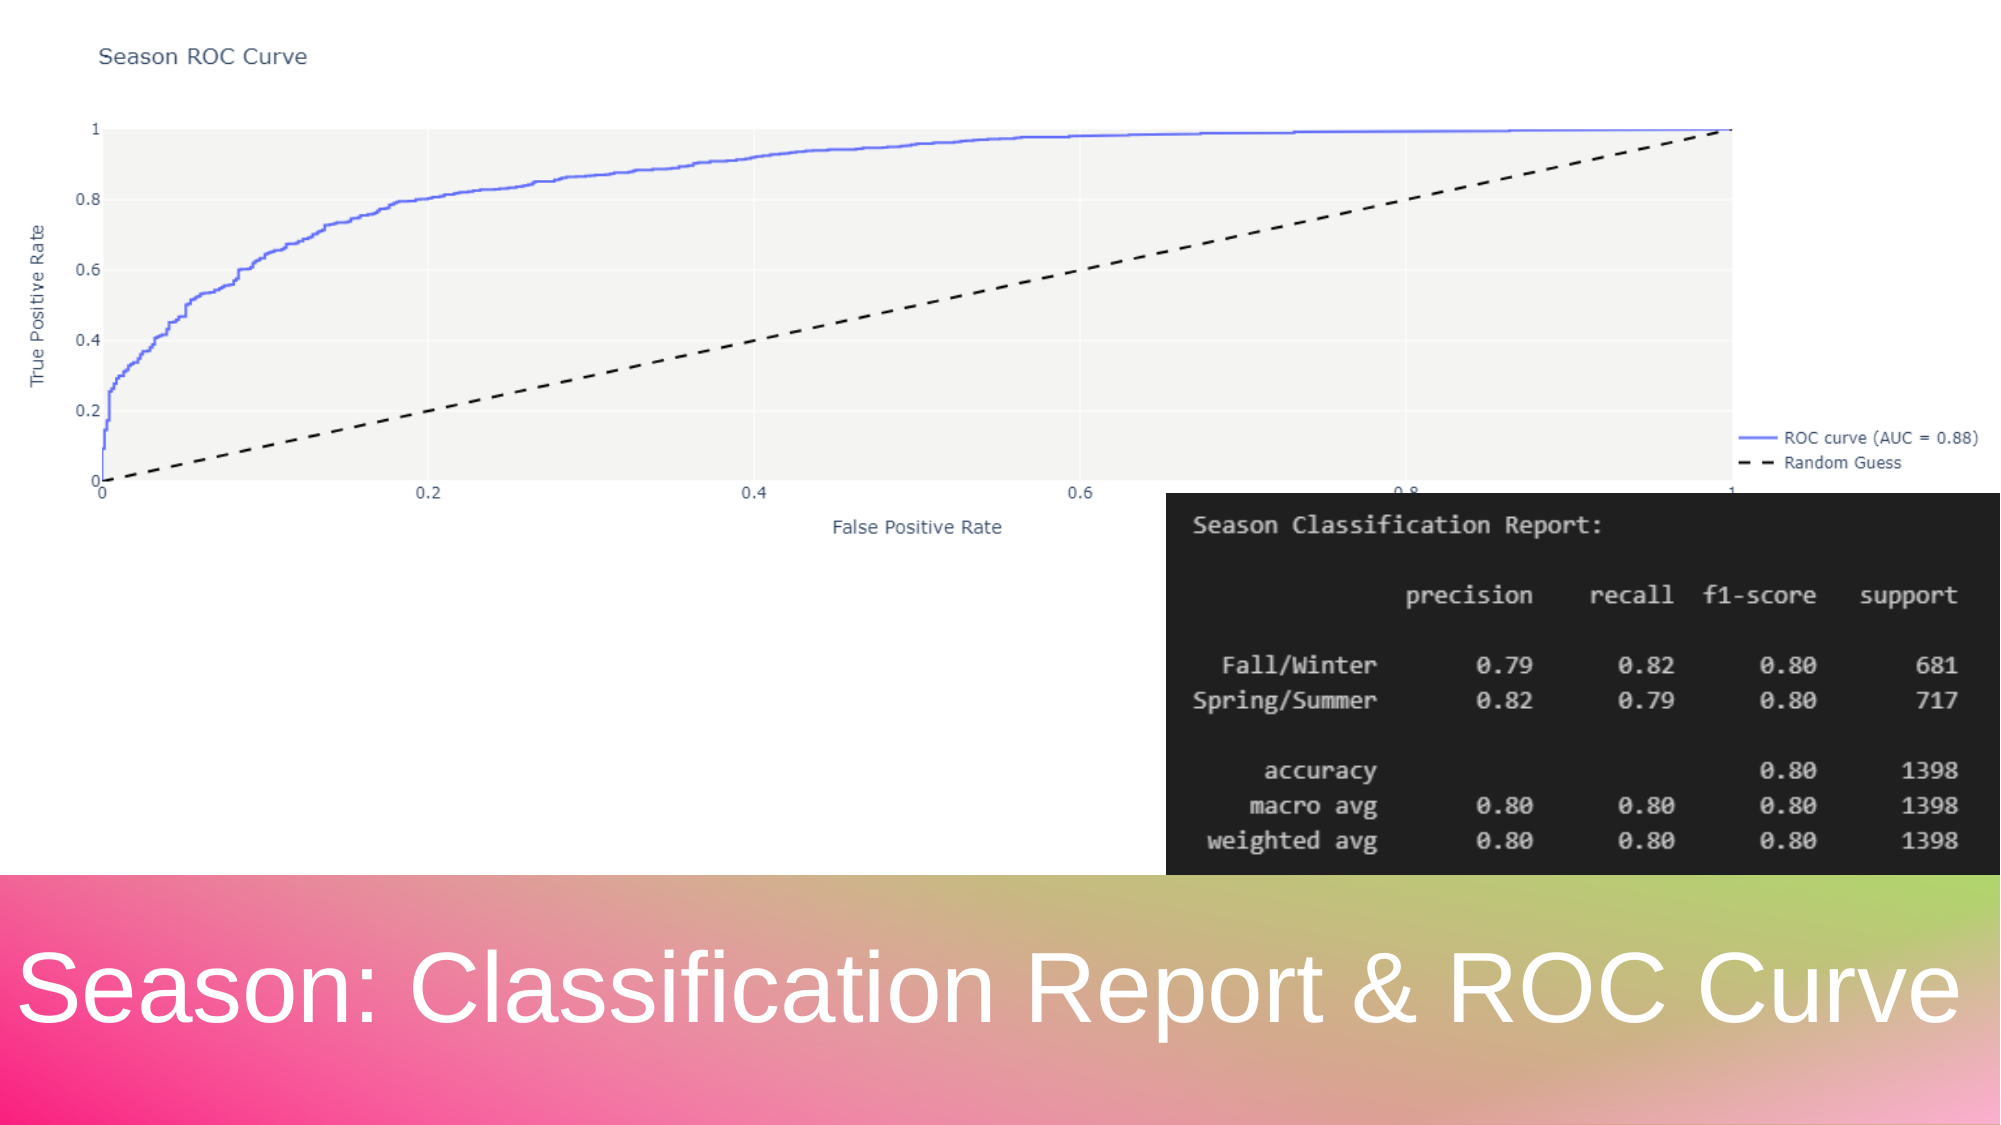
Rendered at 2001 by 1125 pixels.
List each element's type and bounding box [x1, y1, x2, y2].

picture [0, 0, 2000, 875]
text_box [0, 875, 2000, 1125]
